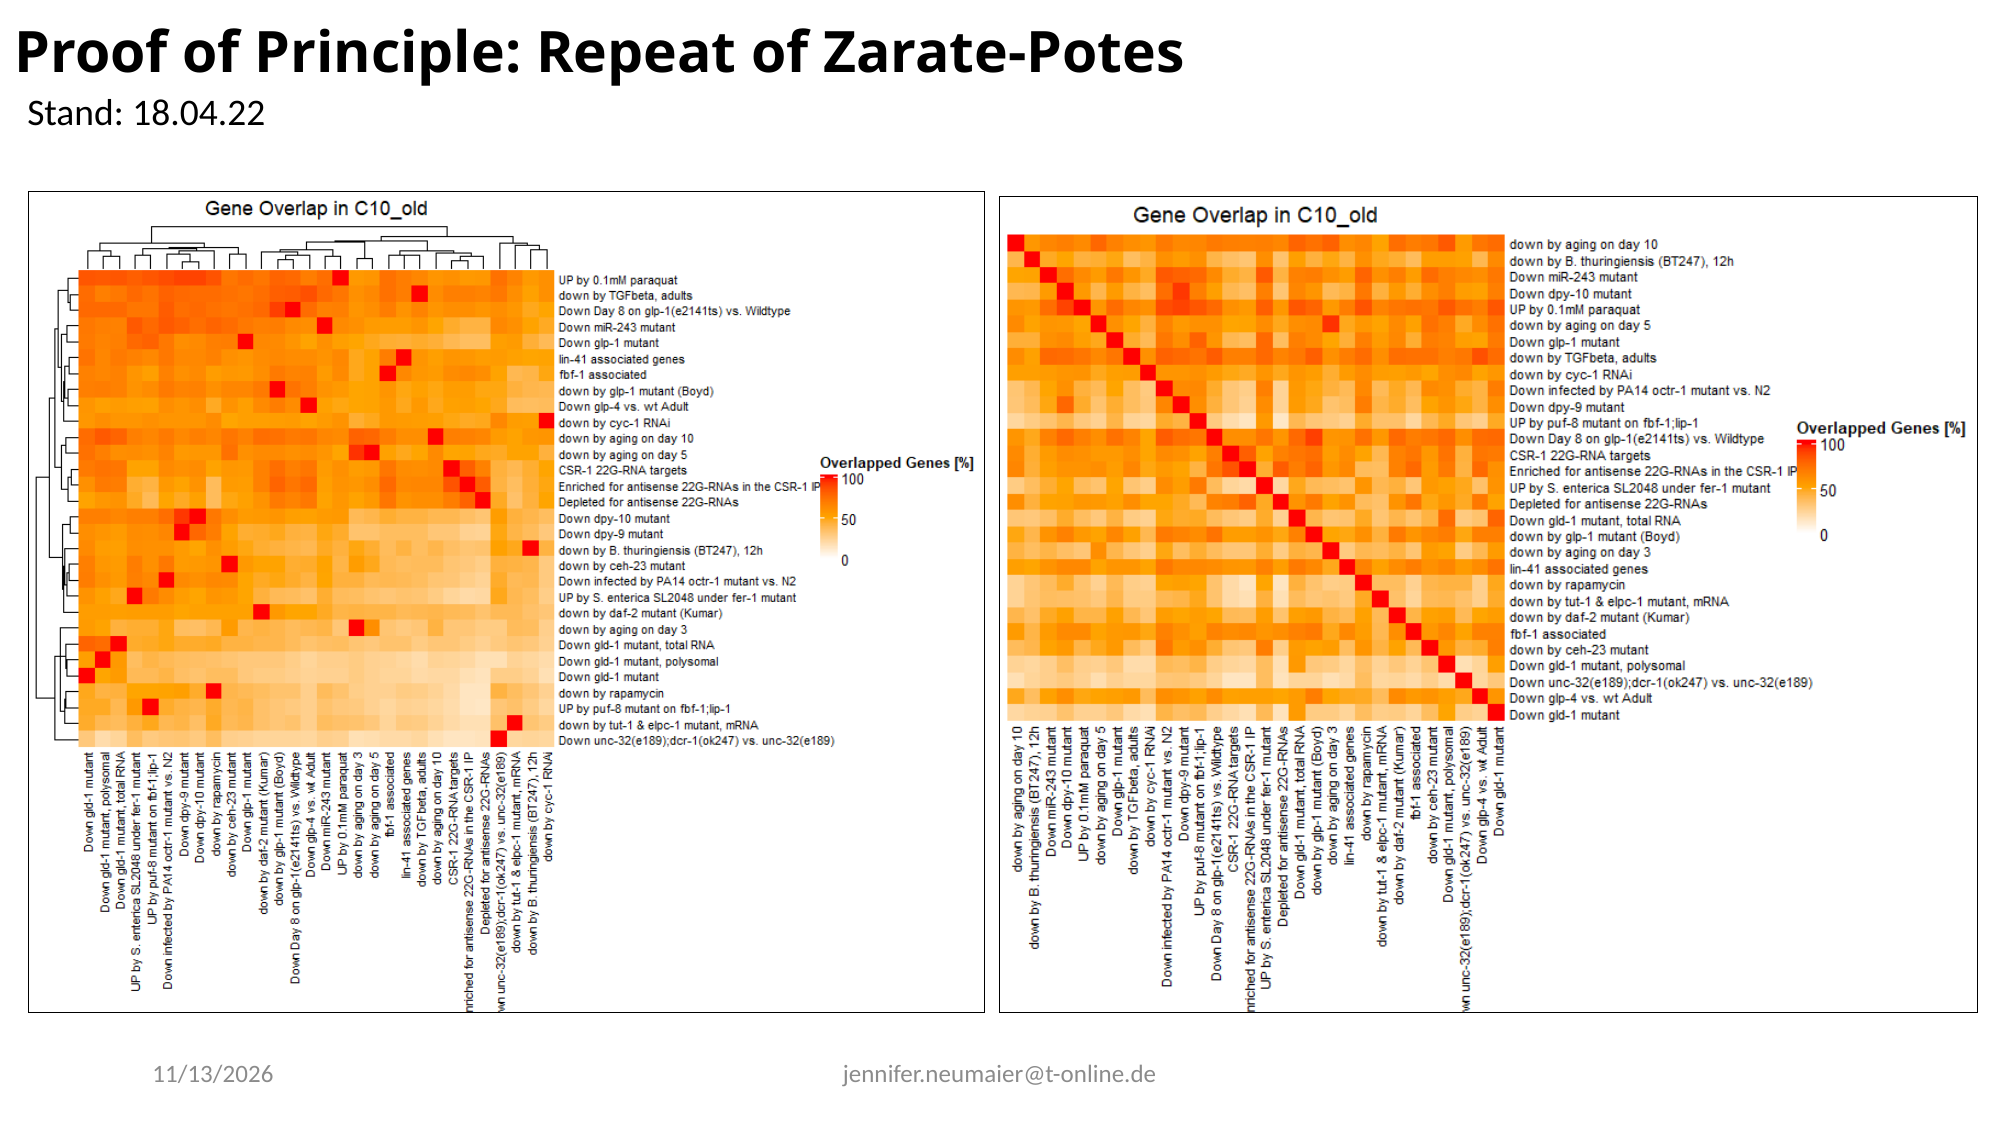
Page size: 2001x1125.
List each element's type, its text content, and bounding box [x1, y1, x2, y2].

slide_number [137, 1042, 588, 1103]
picture [28, 191, 985, 1013]
text_box Stand: 18.04.22 [12, 80, 404, 141]
text_box Proof of Principle: Repeat of Zarate-Potes [0, 15, 1200, 103]
footer jennifer.neumaier@t-online.de [662, 1042, 1338, 1103]
picture [999, 196, 1978, 1013]
